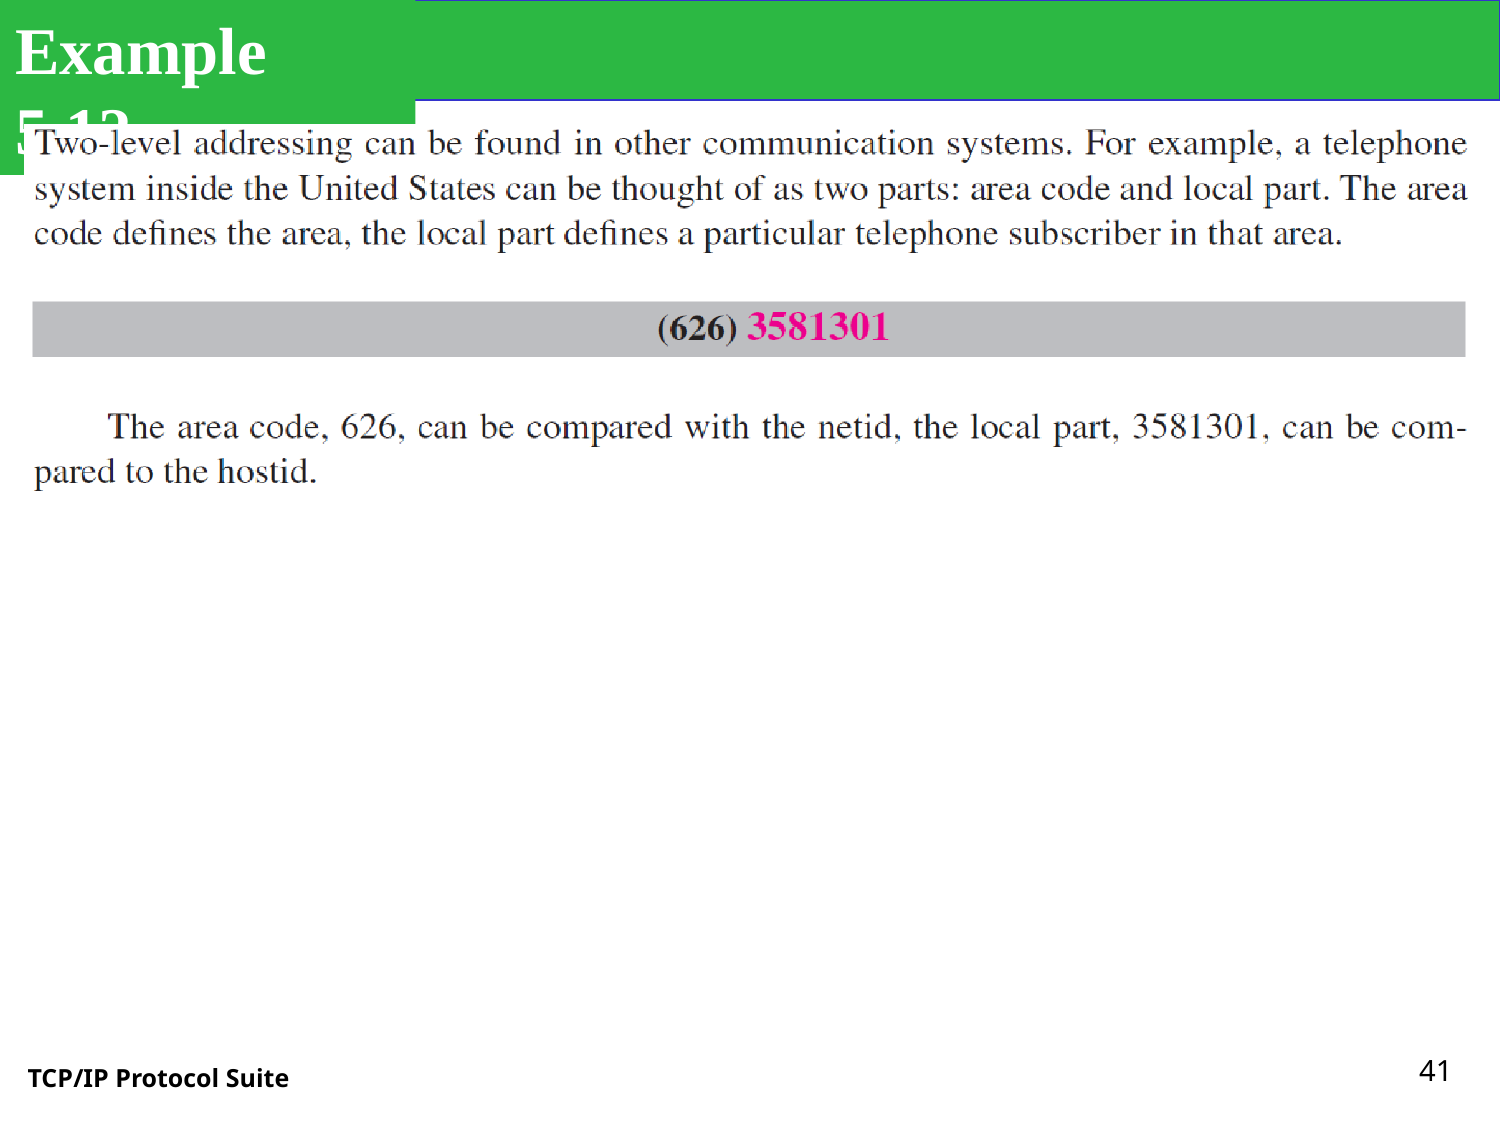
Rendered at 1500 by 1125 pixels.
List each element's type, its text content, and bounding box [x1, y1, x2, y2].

text_box TCP/IP Protocol Suite [12, 1024, 488, 1100]
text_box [0, 0, 1500, 101]
picture [24, 124, 1485, 496]
text_box ‹#› [1155, 1024, 1468, 1100]
